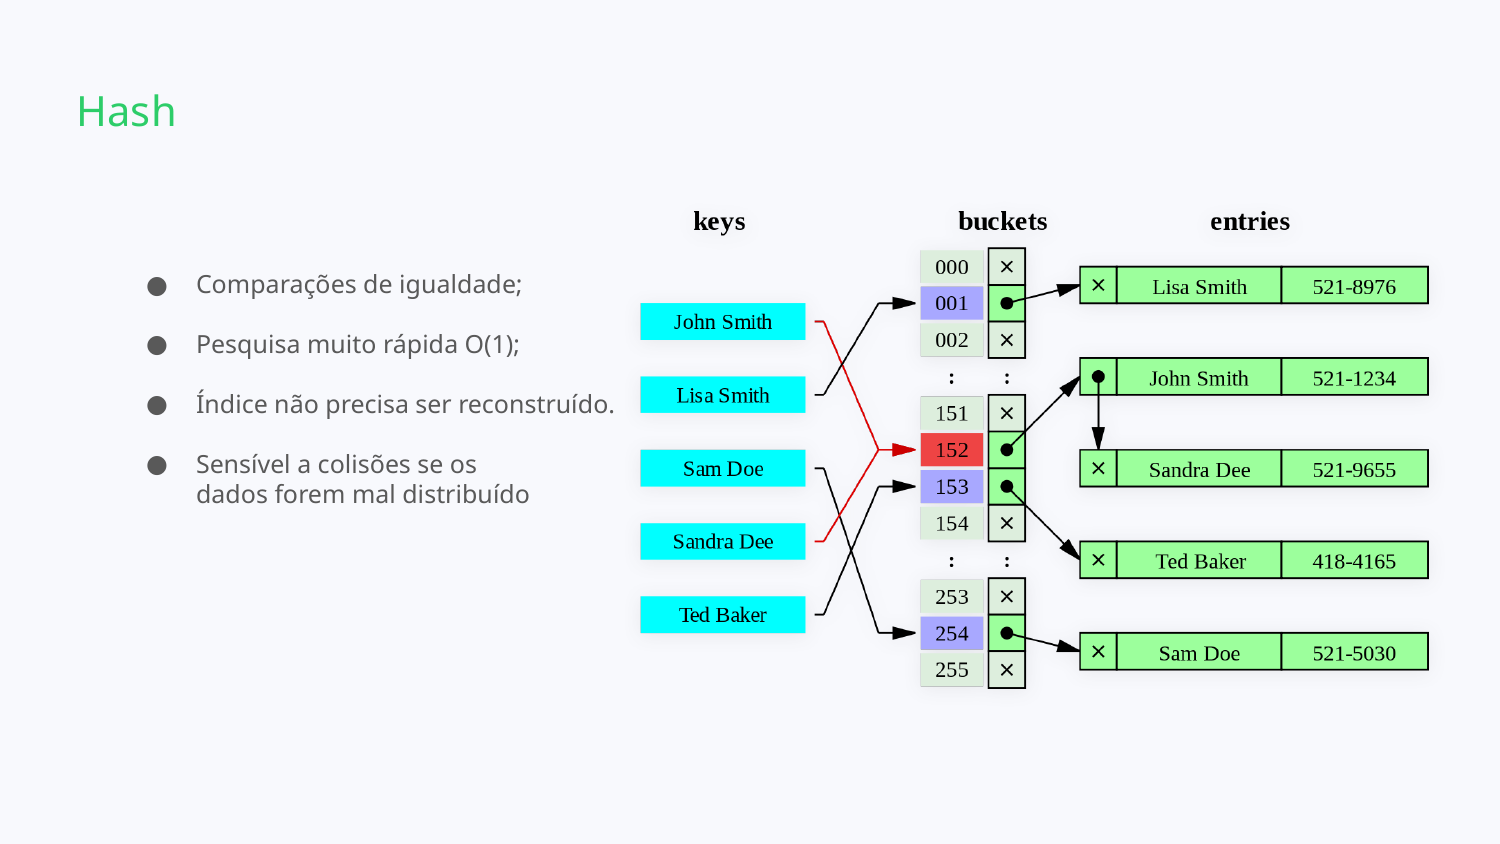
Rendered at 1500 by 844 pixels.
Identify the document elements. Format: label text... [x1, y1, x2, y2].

picture [621, 137, 1446, 706]
text_box Comparações de igualdade; Pesquisa muito rápida O(1); Índice não precisa ser reconstruído. Sensível a colisões se os dados forem mal distribuído [106, 223, 615, 558]
text_box Hash [76, 84, 1214, 135]
